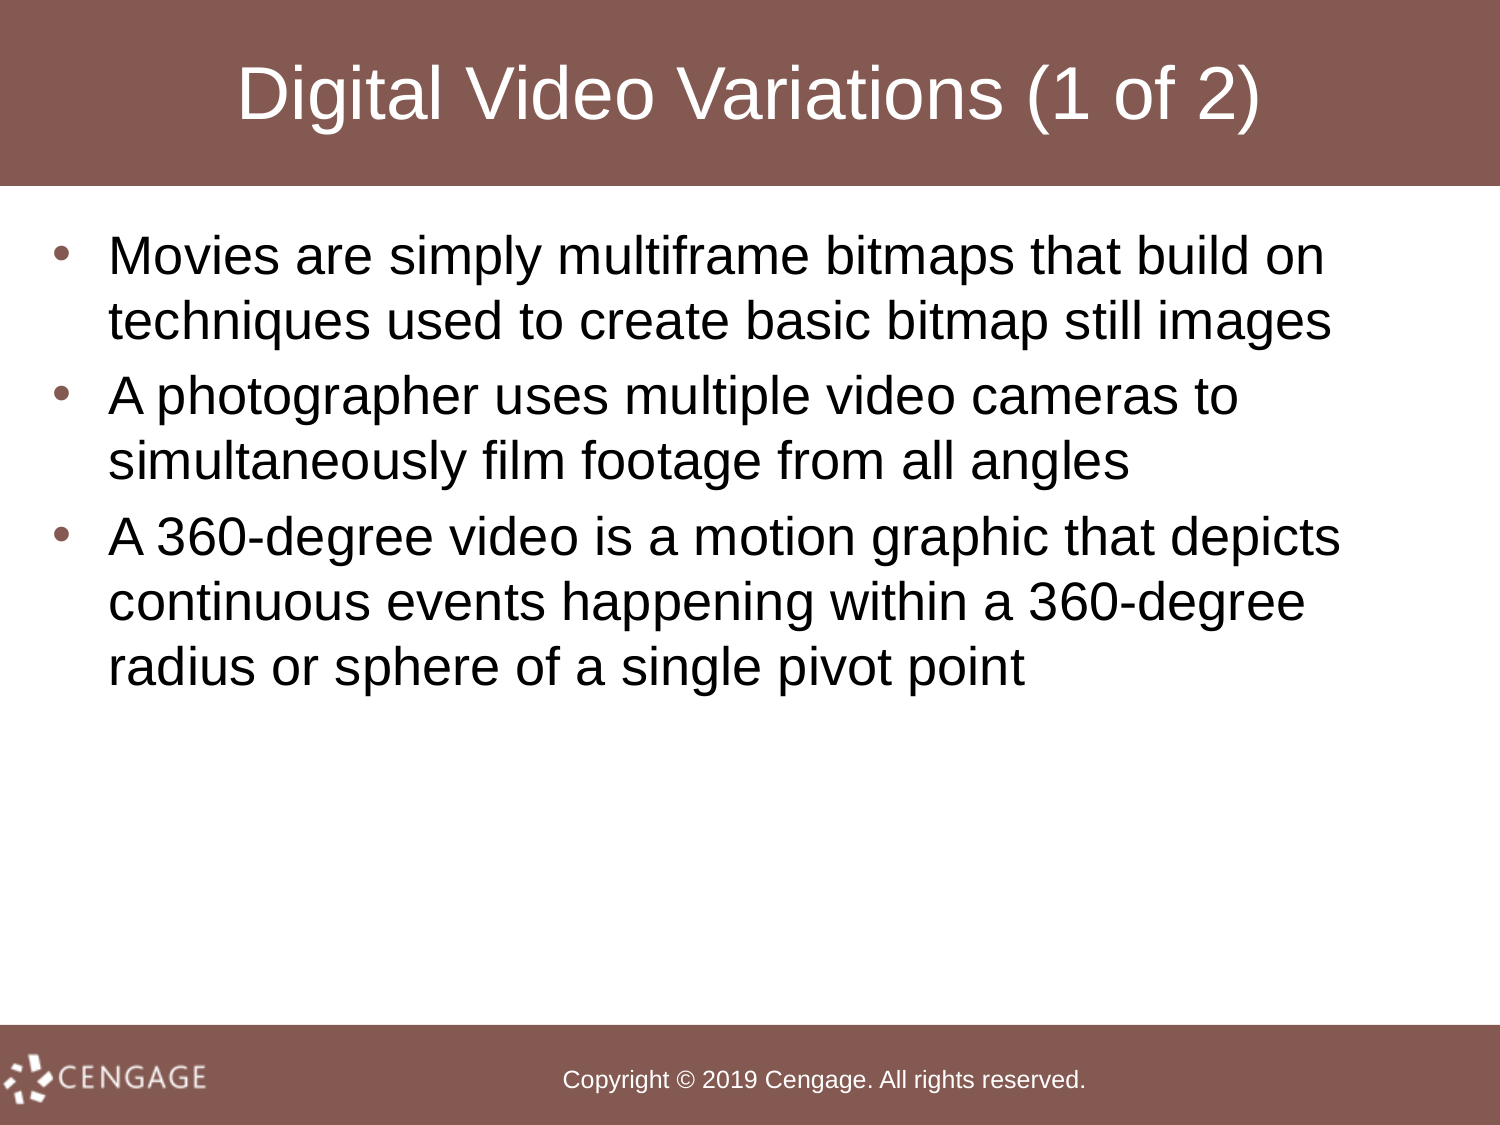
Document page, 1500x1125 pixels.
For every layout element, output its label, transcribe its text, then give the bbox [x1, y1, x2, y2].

picture [0, 1051, 211, 1106]
title Digital Video Variations (1 of 2) [75, 4, 1425, 175]
list Movies are simply multiframe bitmaps that build on techniques used to create basic bitmap still images A photographer uses multiple video cameras to simultaneously film footage from all angles A 360-degree video is a motion graphic that depicts continuous events happening within a 360-degree radius or sphere of a single pivot point [37, 212, 1475, 1005]
